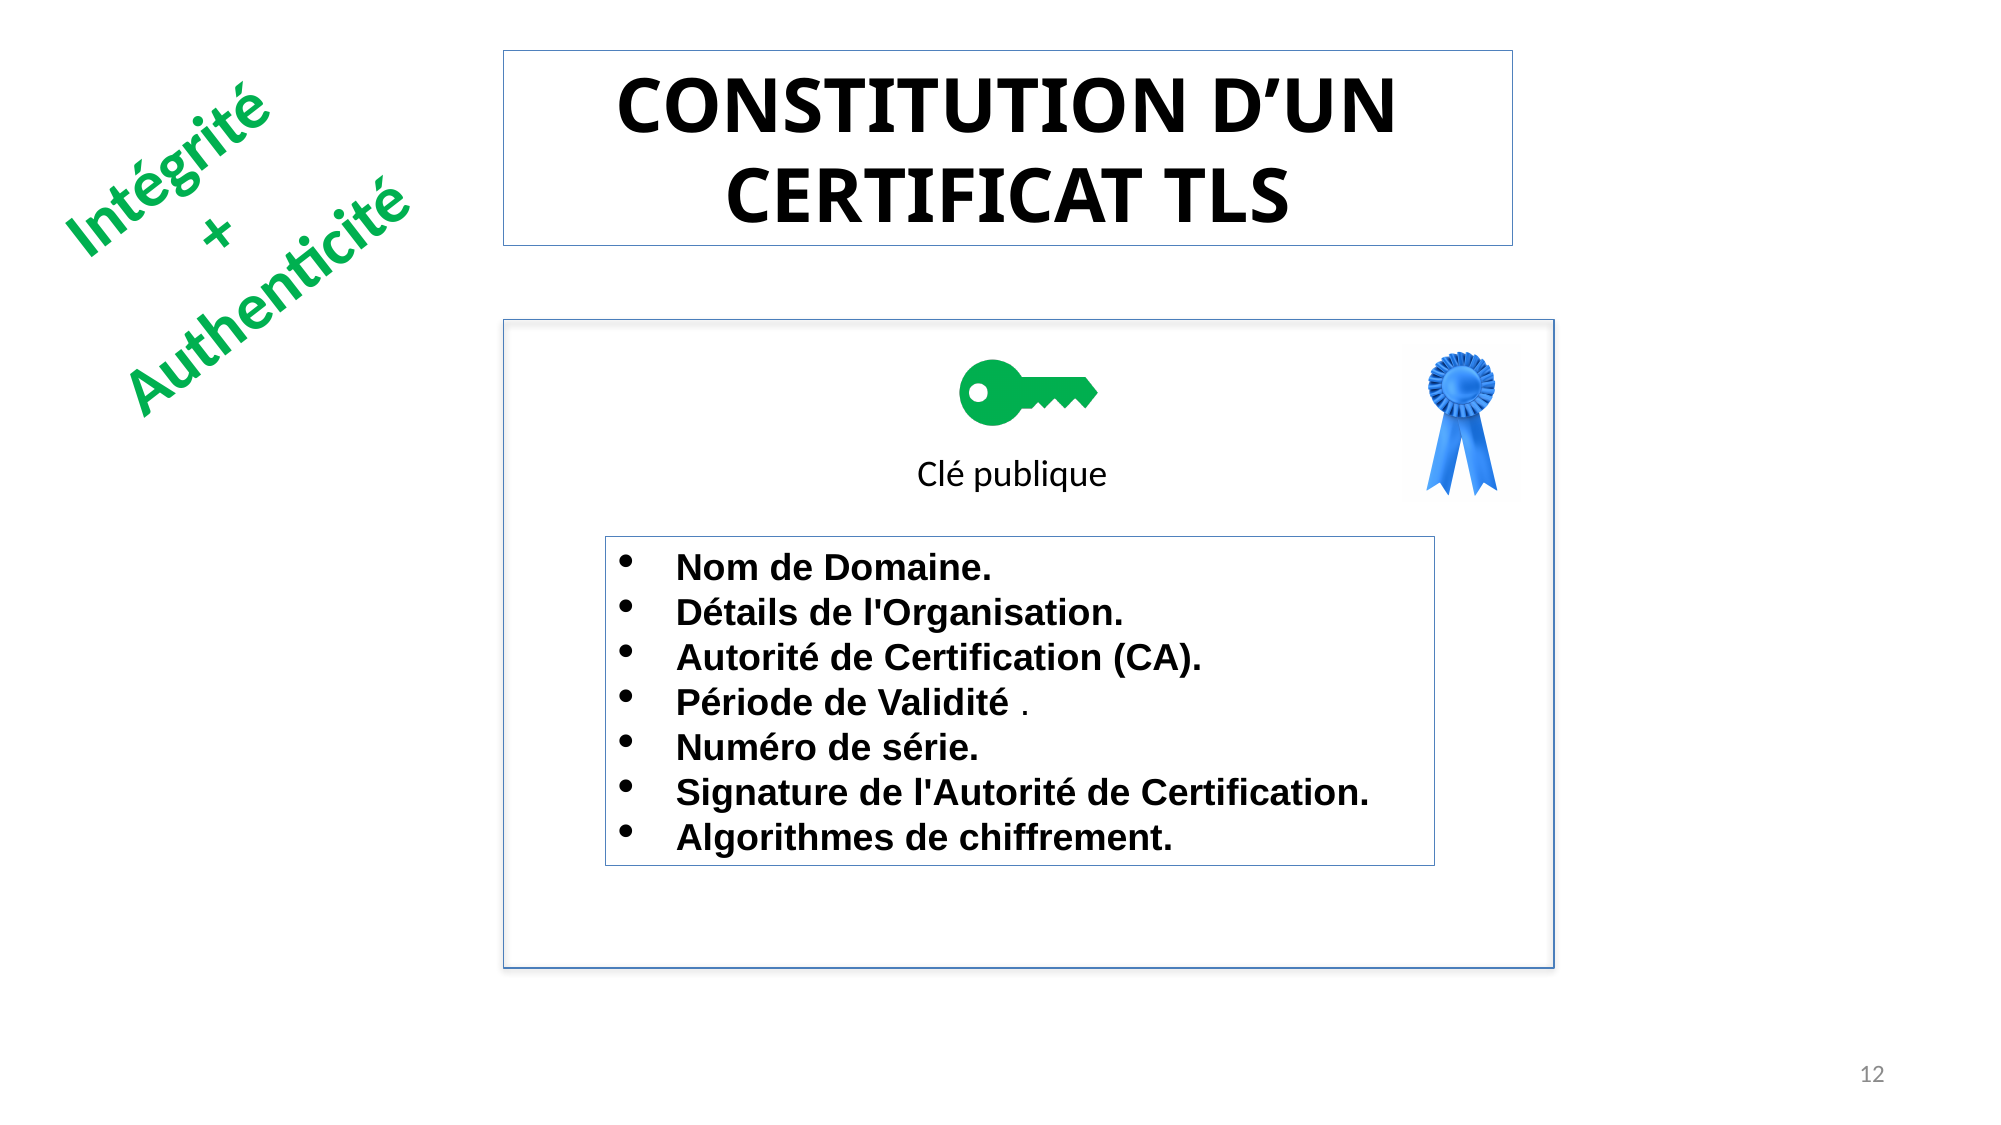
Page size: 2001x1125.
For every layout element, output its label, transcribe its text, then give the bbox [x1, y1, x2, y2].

text_box [503, 319, 1555, 969]
picture [1402, 344, 1521, 503]
slide_number 12 [1433, 1042, 1900, 1103]
picture [952, 317, 1104, 468]
text_box CONSTITUTION D’UN CERTIFICAT TLS [503, 50, 1512, 245]
text_box Intégrité + Authenticité [0, 14, 441, 445]
